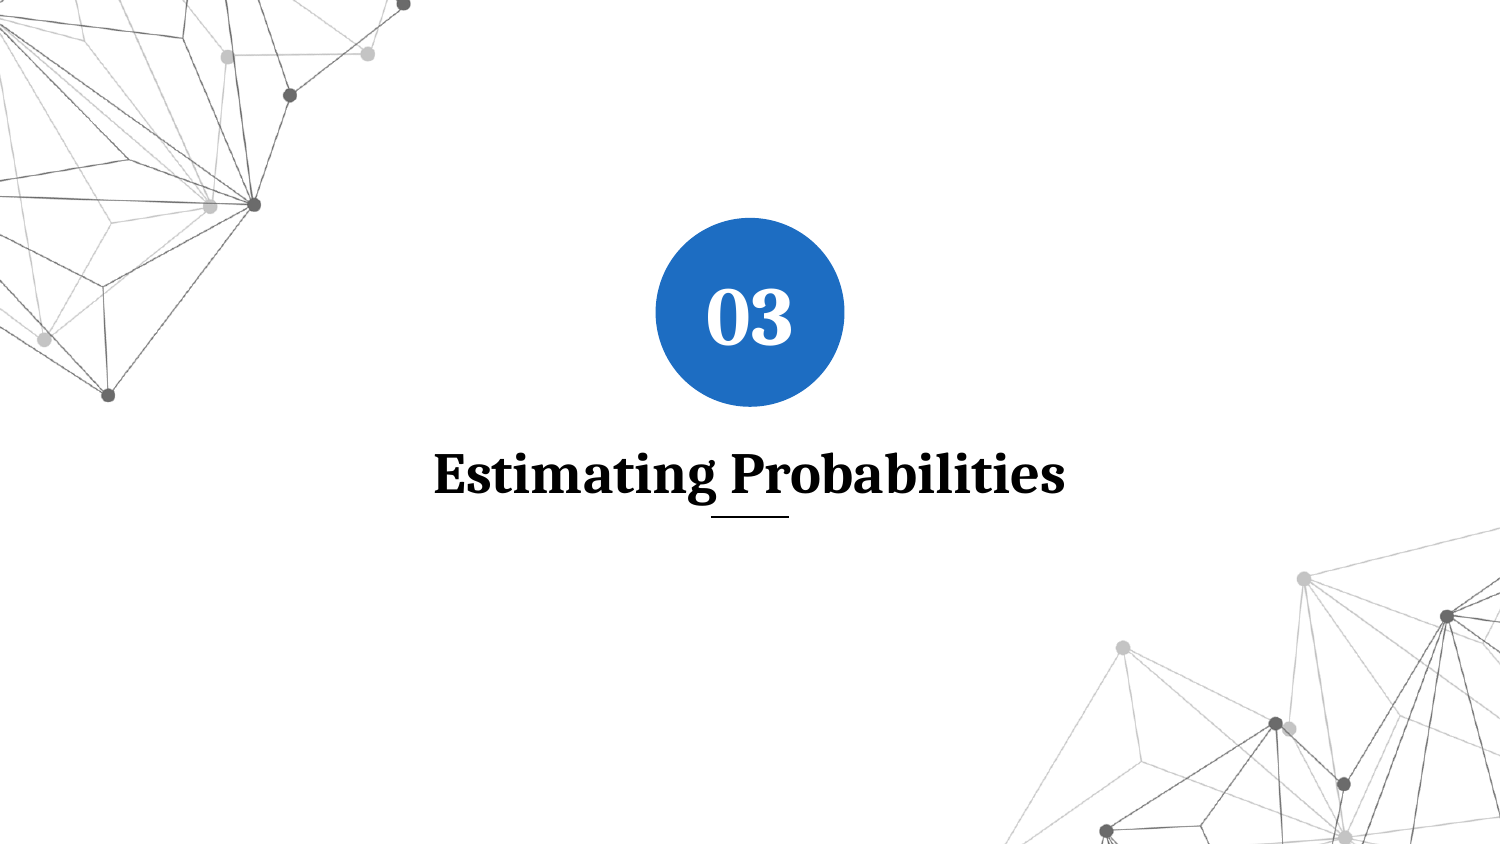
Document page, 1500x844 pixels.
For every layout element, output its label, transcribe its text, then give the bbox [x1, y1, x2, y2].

text_box Estimating Probabilities [418, 407, 1082, 513]
text_box 03 [654, 216, 846, 408]
picture [0, 0, 1500, 844]
